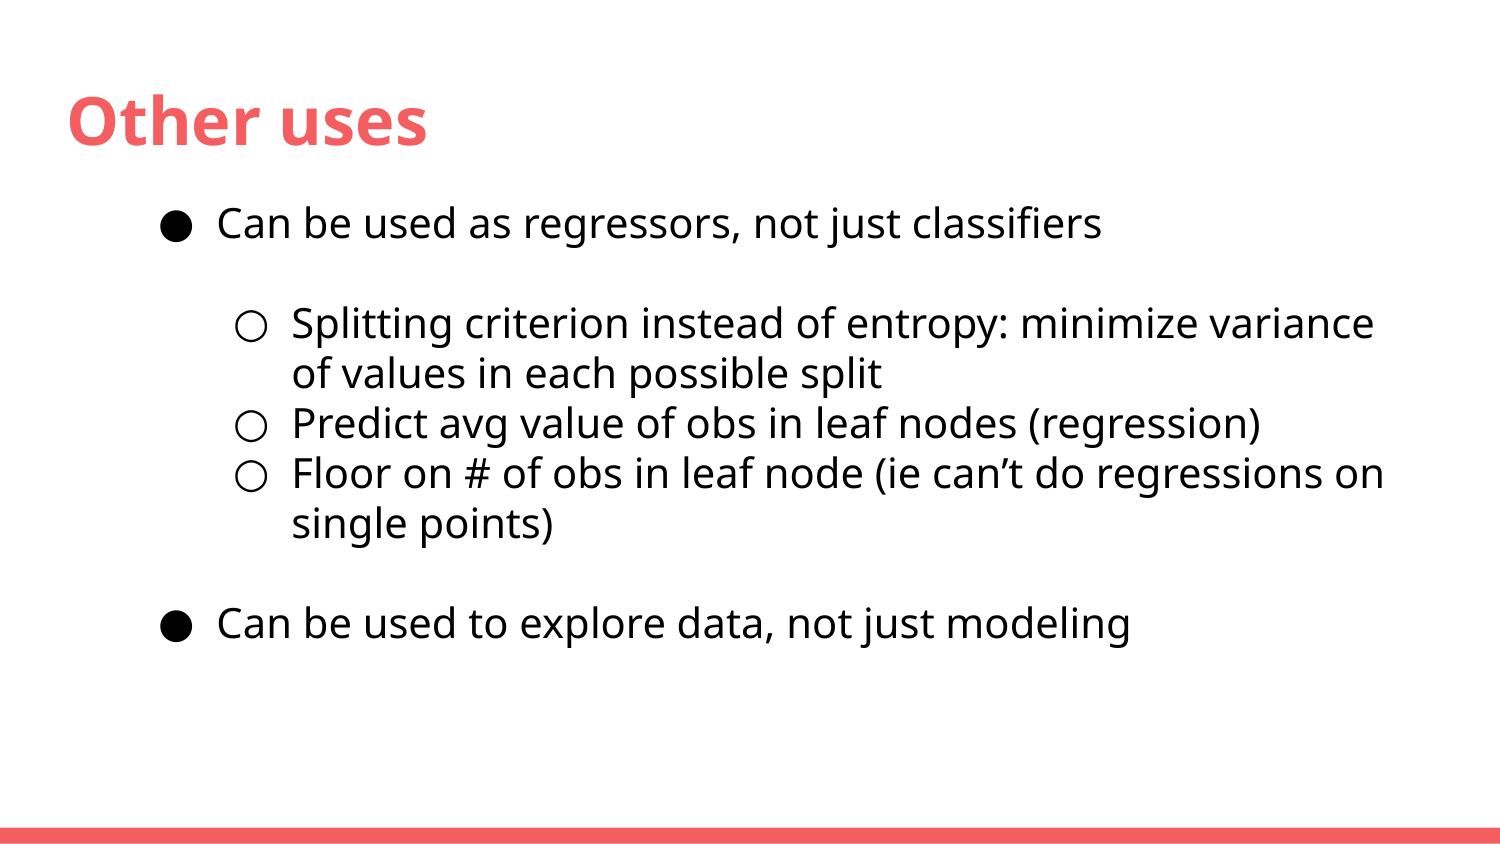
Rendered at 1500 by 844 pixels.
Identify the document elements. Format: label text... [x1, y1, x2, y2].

text_box Can be used as regressors, not just classifiers Splitting criterion instead of entropy: minimize variance of values in each possible split Predict avg value of obs in leaf nodes (regression) Floor on # of obs in leaf node (ie can’t do regressions on single points) Can be used to explore data, not just modeling [126, 181, 1425, 261]
title Other uses [51, 64, 1449, 167]
